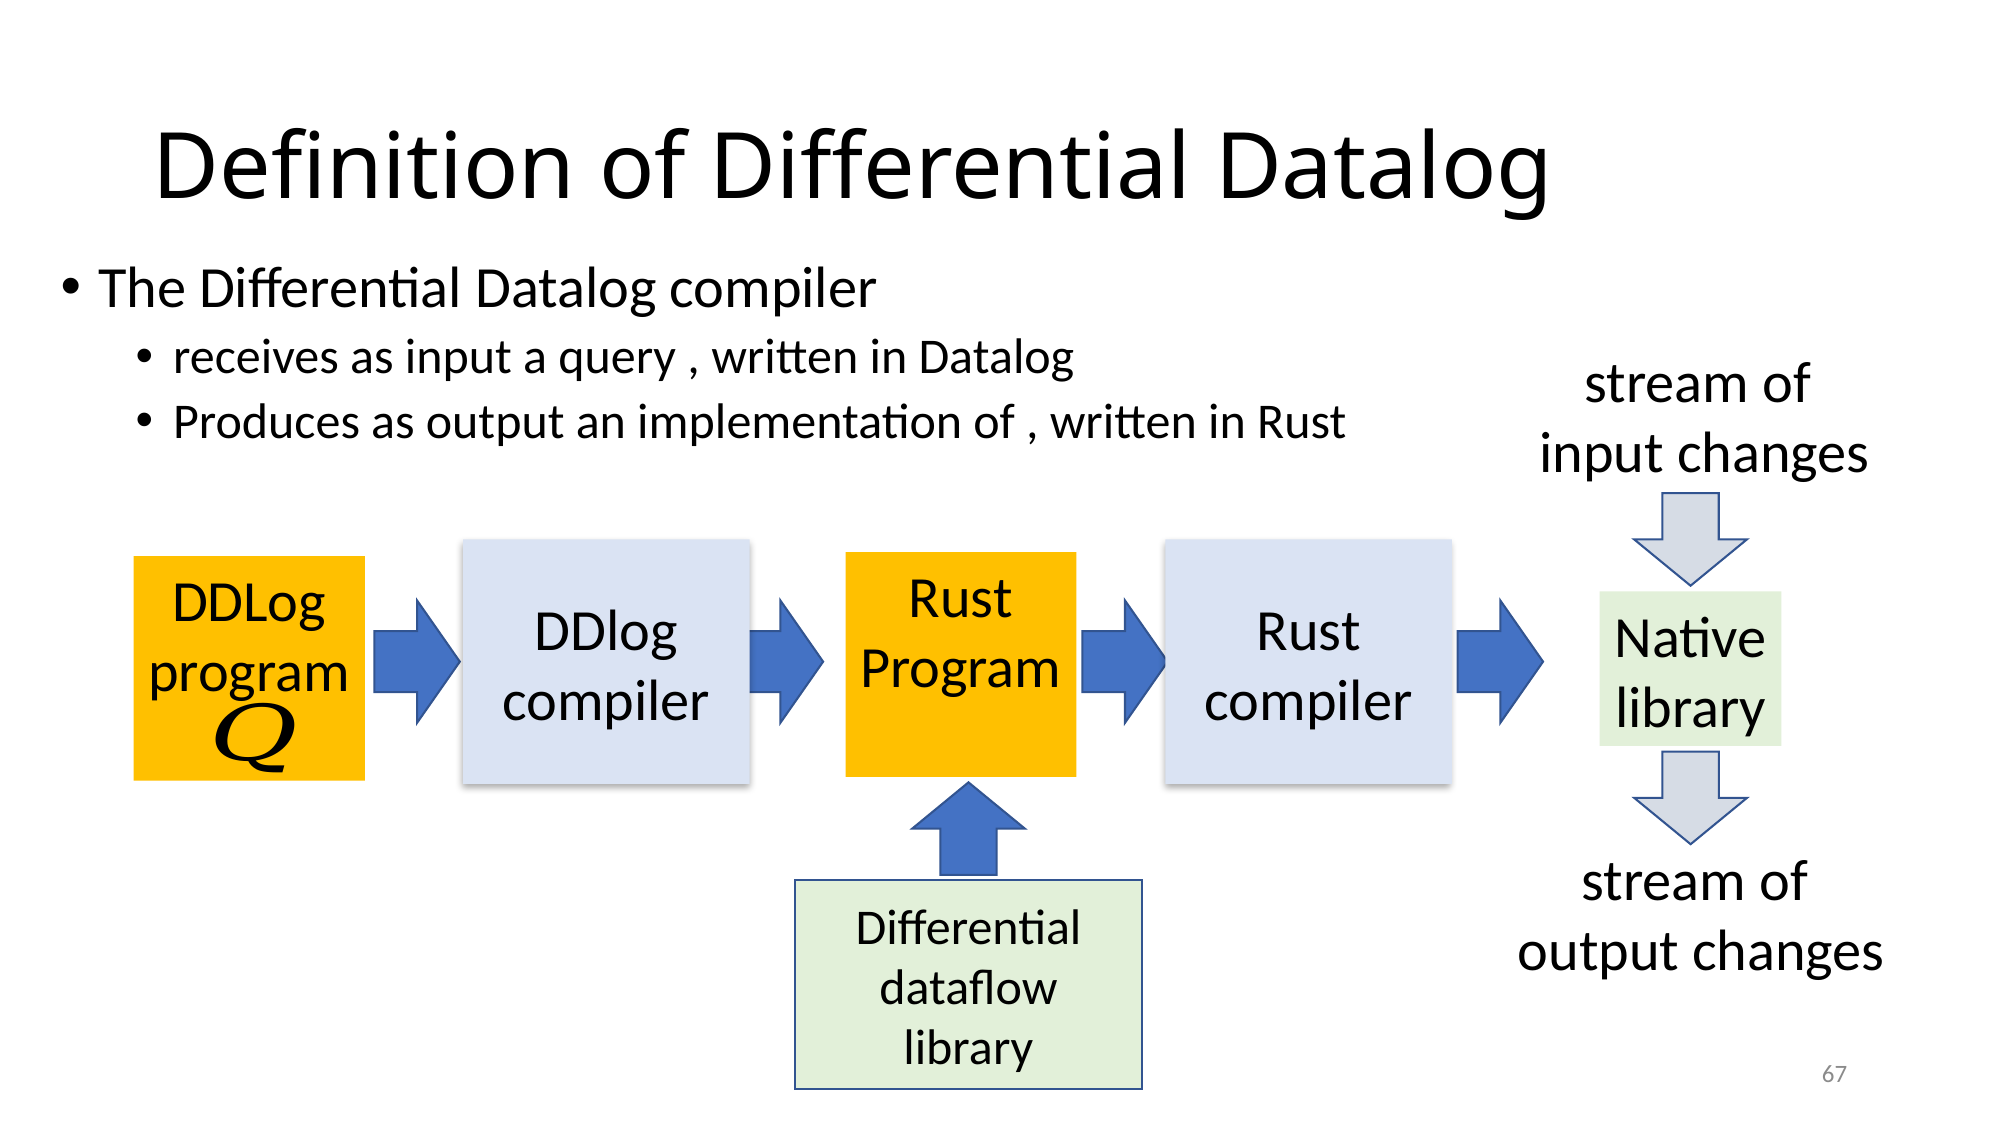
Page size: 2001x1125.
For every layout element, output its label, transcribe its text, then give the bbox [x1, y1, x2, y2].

text_box DDLog program [133, 556, 365, 781]
text_box DDlog compiler [462, 538, 751, 785]
text_box [909, 781, 1028, 876]
text_box [1456, 597, 1545, 727]
text_box stream of input changes [1524, 336, 1885, 492]
text_box [1081, 597, 1159, 727]
slide_number 67 [1798, 1042, 1863, 1103]
text_box [756, 597, 825, 727]
text_box [1631, 750, 1750, 835]
text_box Rust compiler [1164, 538, 1453, 785]
text_box [1631, 492, 1750, 588]
text_box Native library [1599, 591, 1782, 746]
text_box stream of output changes [1502, 835, 1900, 990]
title Definition of Differential Datalog [137, 59, 1863, 278]
text_box [373, 597, 457, 727]
text_box Differential dataflow library [794, 879, 1143, 1090]
